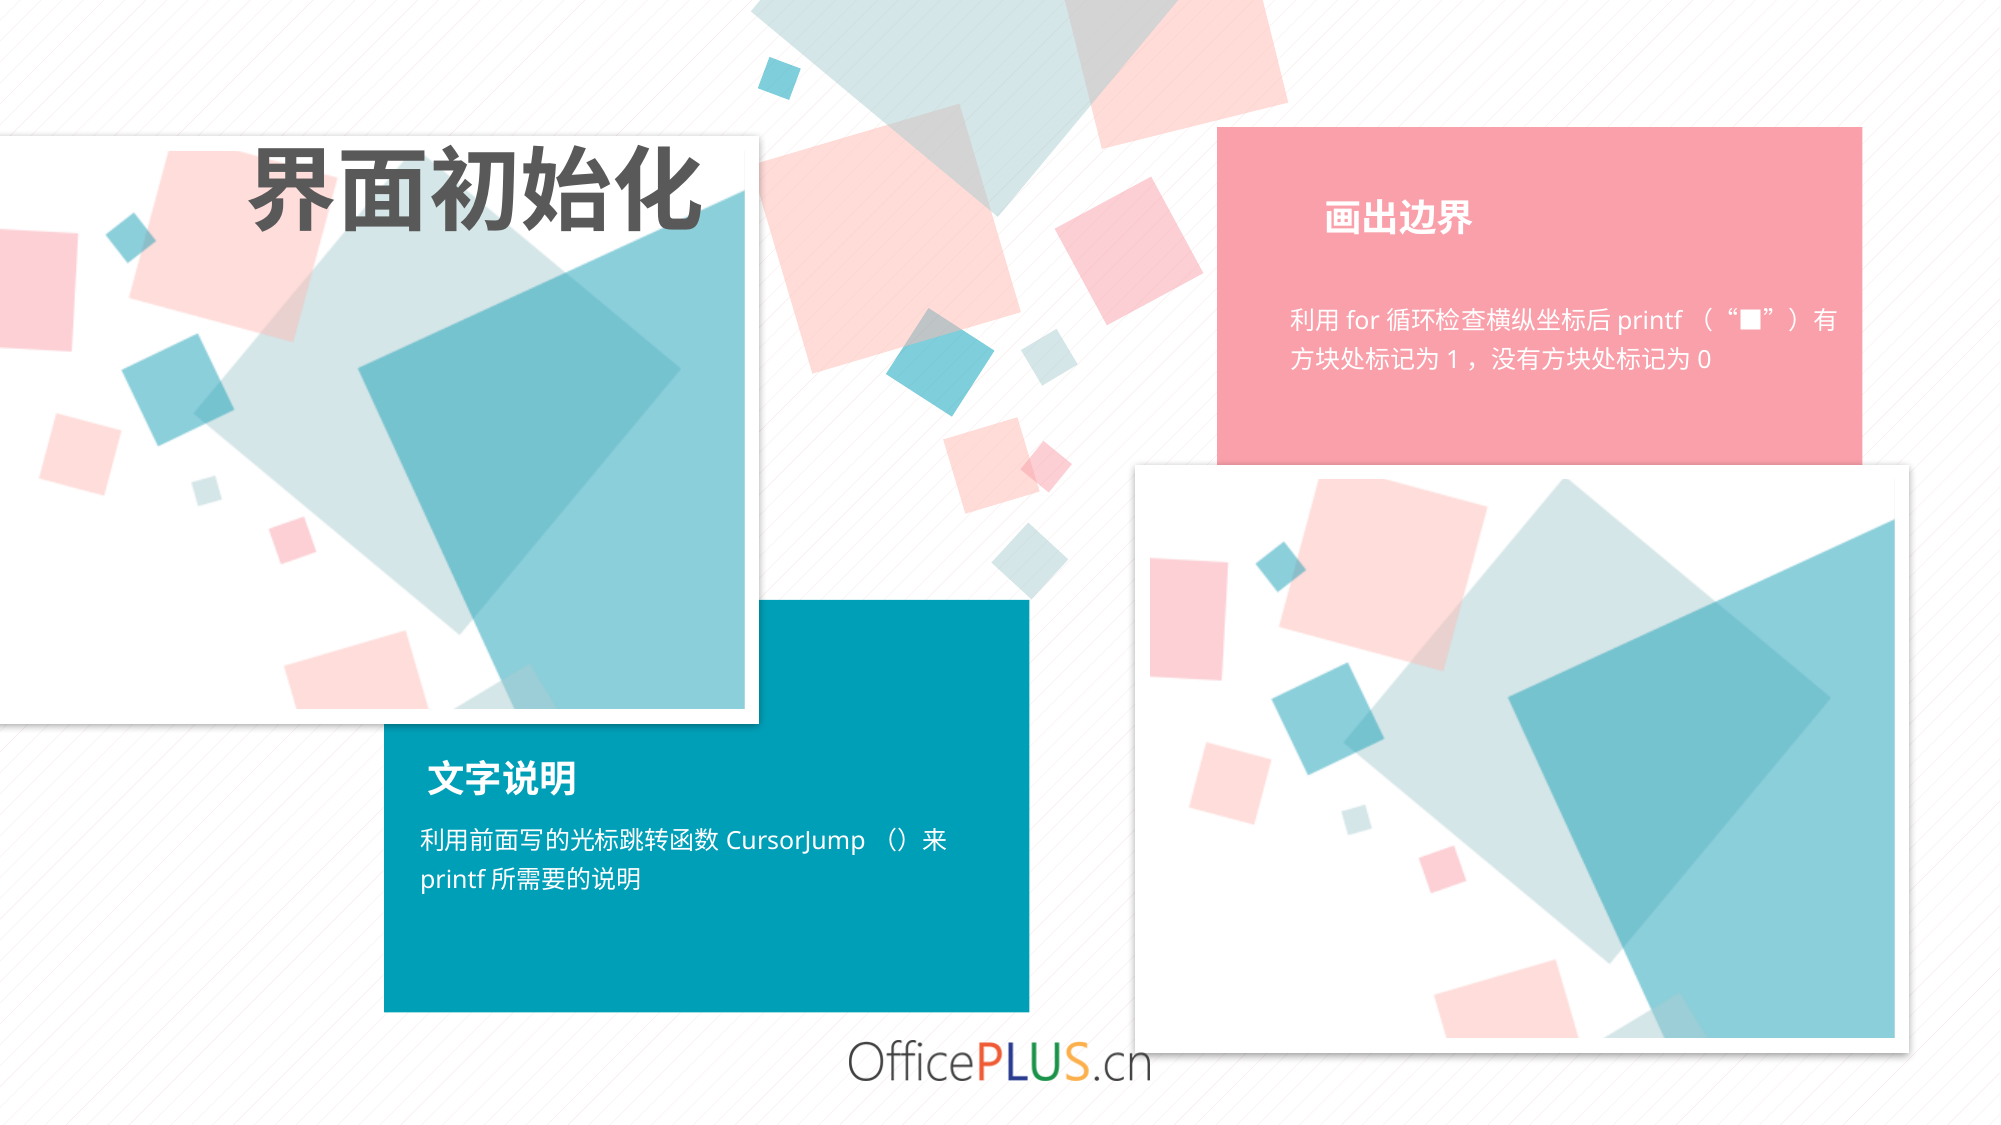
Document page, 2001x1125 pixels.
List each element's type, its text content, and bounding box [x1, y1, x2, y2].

picture [849, 1040, 1150, 1081]
text_box [1216, 126, 1863, 462]
picture [1149, 479, 1895, 1038]
text_box 利用for循环检查横纵坐标后printf（“■”）有方块处标记为1，没有方块处标记为0 [1275, 288, 1861, 381]
text_box [383, 599, 1030, 1013]
list 界面初始化 [745, 150, 1151, 238]
text_box 利用前面写的光标跳转函数CursorJump（）来printf所需要的说明 [405, 808, 991, 901]
text_box 文字说明 [412, 733, 593, 807]
picture [0, 150, 745, 710]
text_box 画出边界 [1309, 173, 1490, 247]
